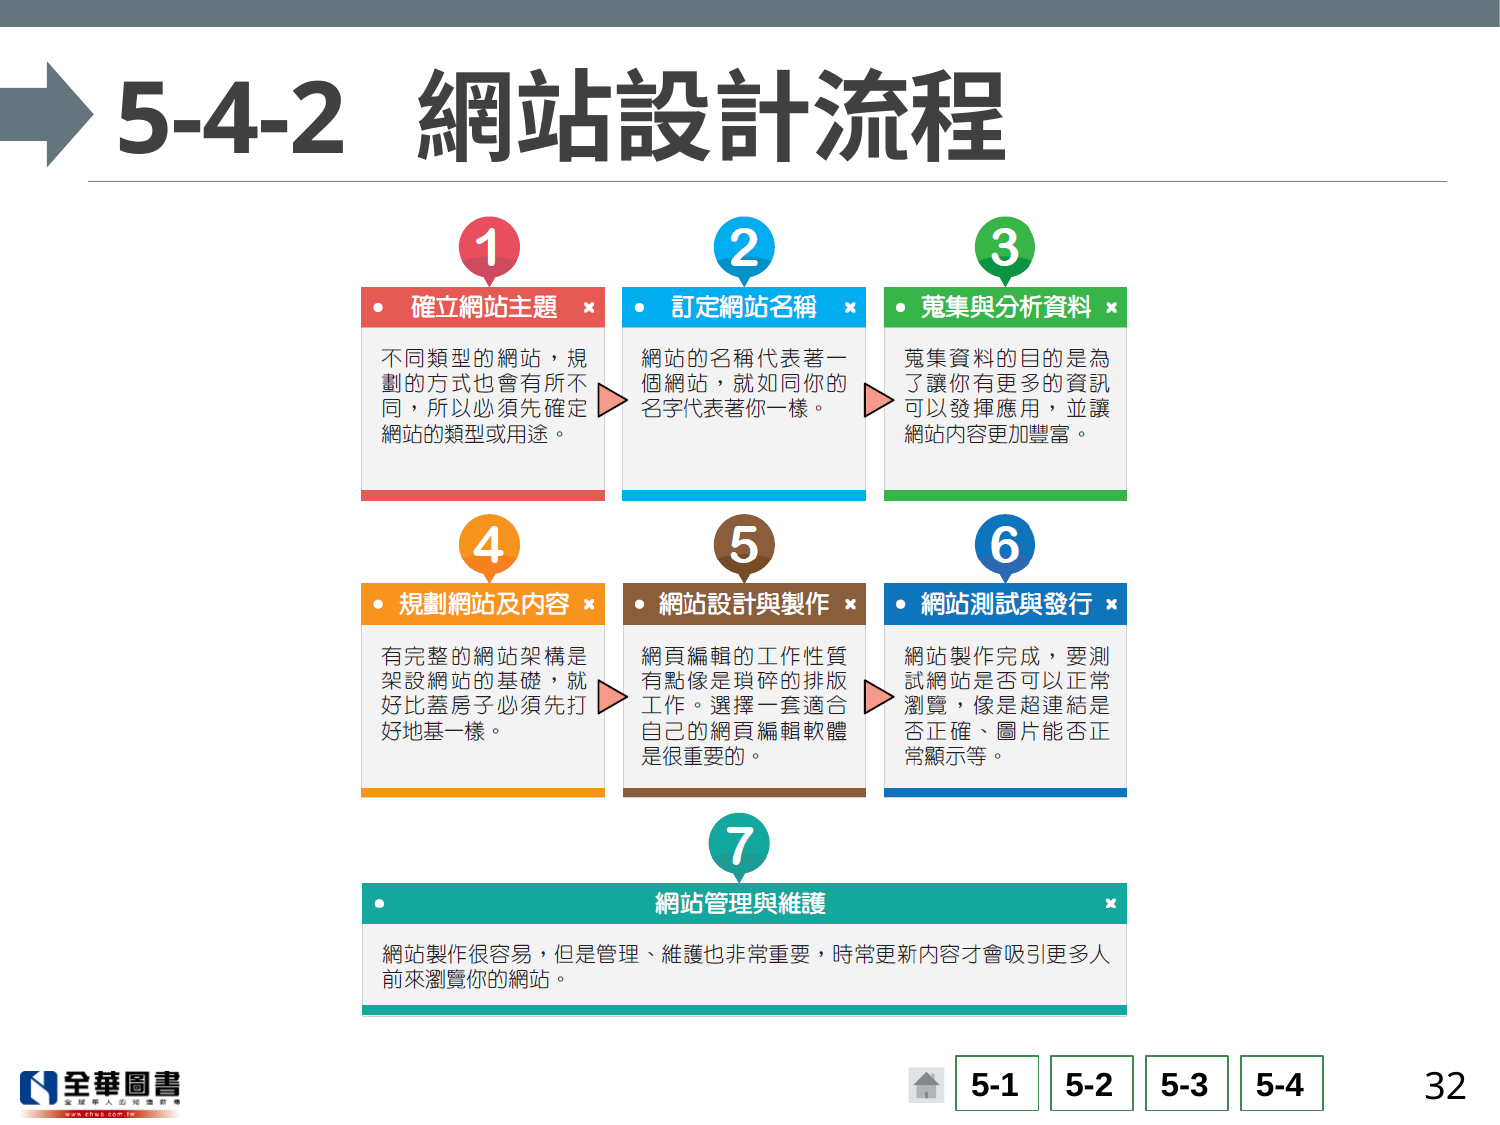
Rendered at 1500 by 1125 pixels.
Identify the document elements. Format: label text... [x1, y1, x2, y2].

title 5-4-2 網站設計流程 [100, 47, 1447, 182]
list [341, 212, 1144, 1024]
picture [20, 1071, 180, 1118]
slide_number 32 [1320, 1057, 1483, 1118]
